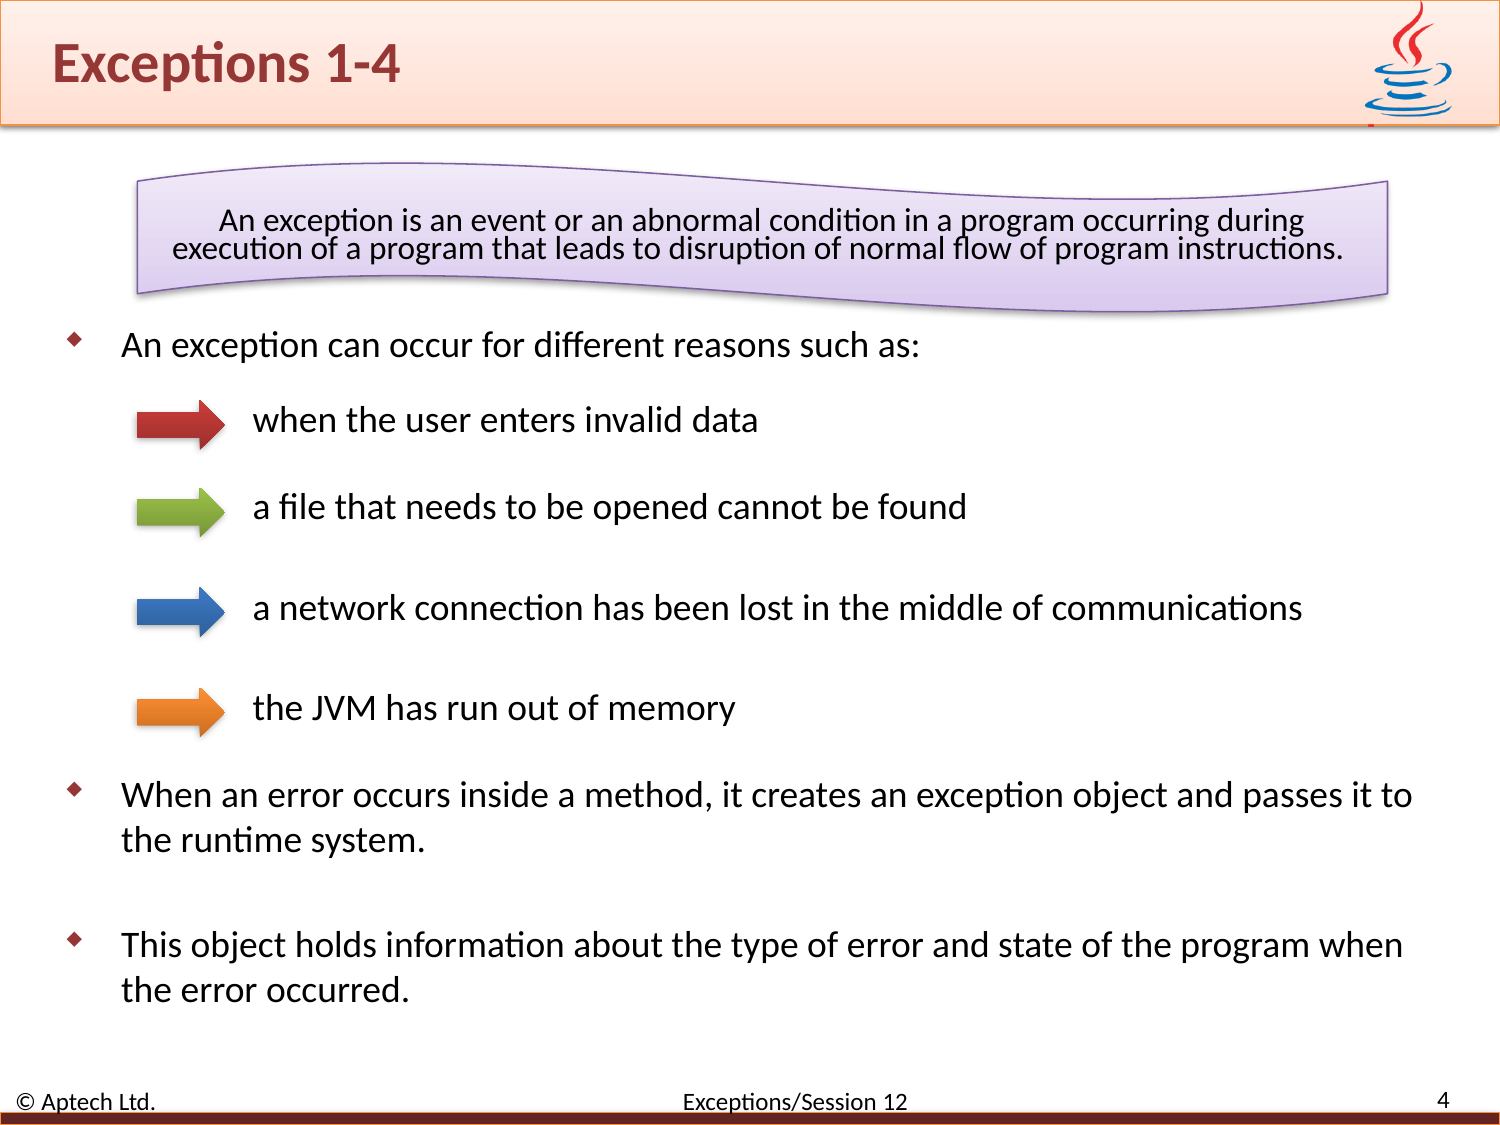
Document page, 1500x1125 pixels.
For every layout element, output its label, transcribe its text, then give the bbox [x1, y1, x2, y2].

text_box when the user enters invalid data [237, 387, 1175, 450]
title Exceptions 1-4 [37, 24, 1288, 93]
list An exception can occur for different reasons such as: [49, 312, 1463, 376]
text_box [137, 487, 225, 538]
text_box a network connection has been lost in the middle of communications [237, 574, 1375, 638]
text_box When an error occurs inside a method, it creates an exception object and passes it to the runtime system. This object holds information about the type of error and state of the program when the error occurred. [49, 762, 1463, 1038]
slide_number 4 [1337, 1084, 1465, 1113]
picture [1362, 0, 1454, 127]
text_box [137, 687, 225, 738]
text_box An exception is an event or an abnormal condition in a program occurring during execution of a program that leads to disruption of normal flow of program instructions. [136, 162, 1389, 312]
text_box the JVM has run out of memory [237, 674, 1375, 738]
text_box [137, 587, 225, 638]
footer © Aptech Ltd. Exceptions/Session 12 [0, 1087, 1325, 1113]
text_box a file that needs to be opened cannot be found [237, 474, 1175, 538]
text_box [137, 399, 225, 451]
